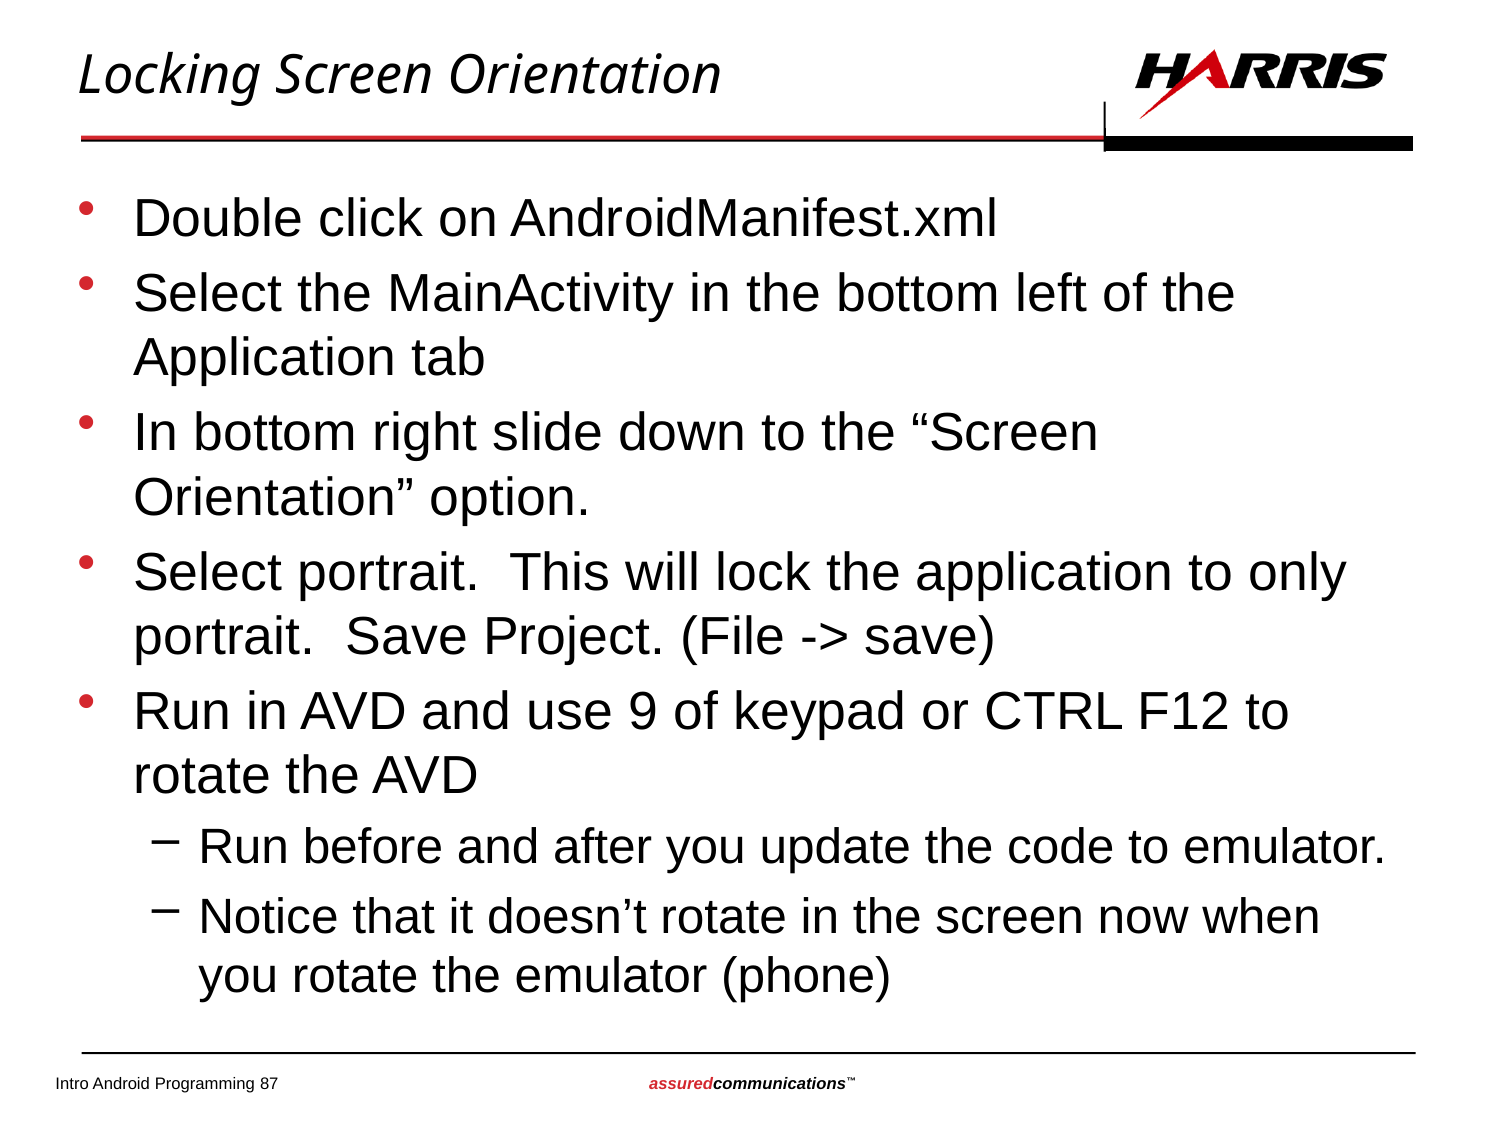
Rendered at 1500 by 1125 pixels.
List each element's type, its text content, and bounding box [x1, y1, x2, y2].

list Double click on AndroidManifest.xml Select the MainActivity in the bottom left of the Application tab In bottom right slide down to the “Screen Orientation” option. Select portrait. This will lock the application to only portrait. Save Project. (File -> save) Run in AVD and use 9 of keypad or CTRL F12 to rotate the AVD Run before and after you update the code to emulator. Notice that it doesn’t rotate in the screen now when you rotate the emulator (phone) [62, 174, 1413, 1020]
title Locking Screen Orientation [62, 27, 951, 117]
picture [1135, 49, 1387, 119]
